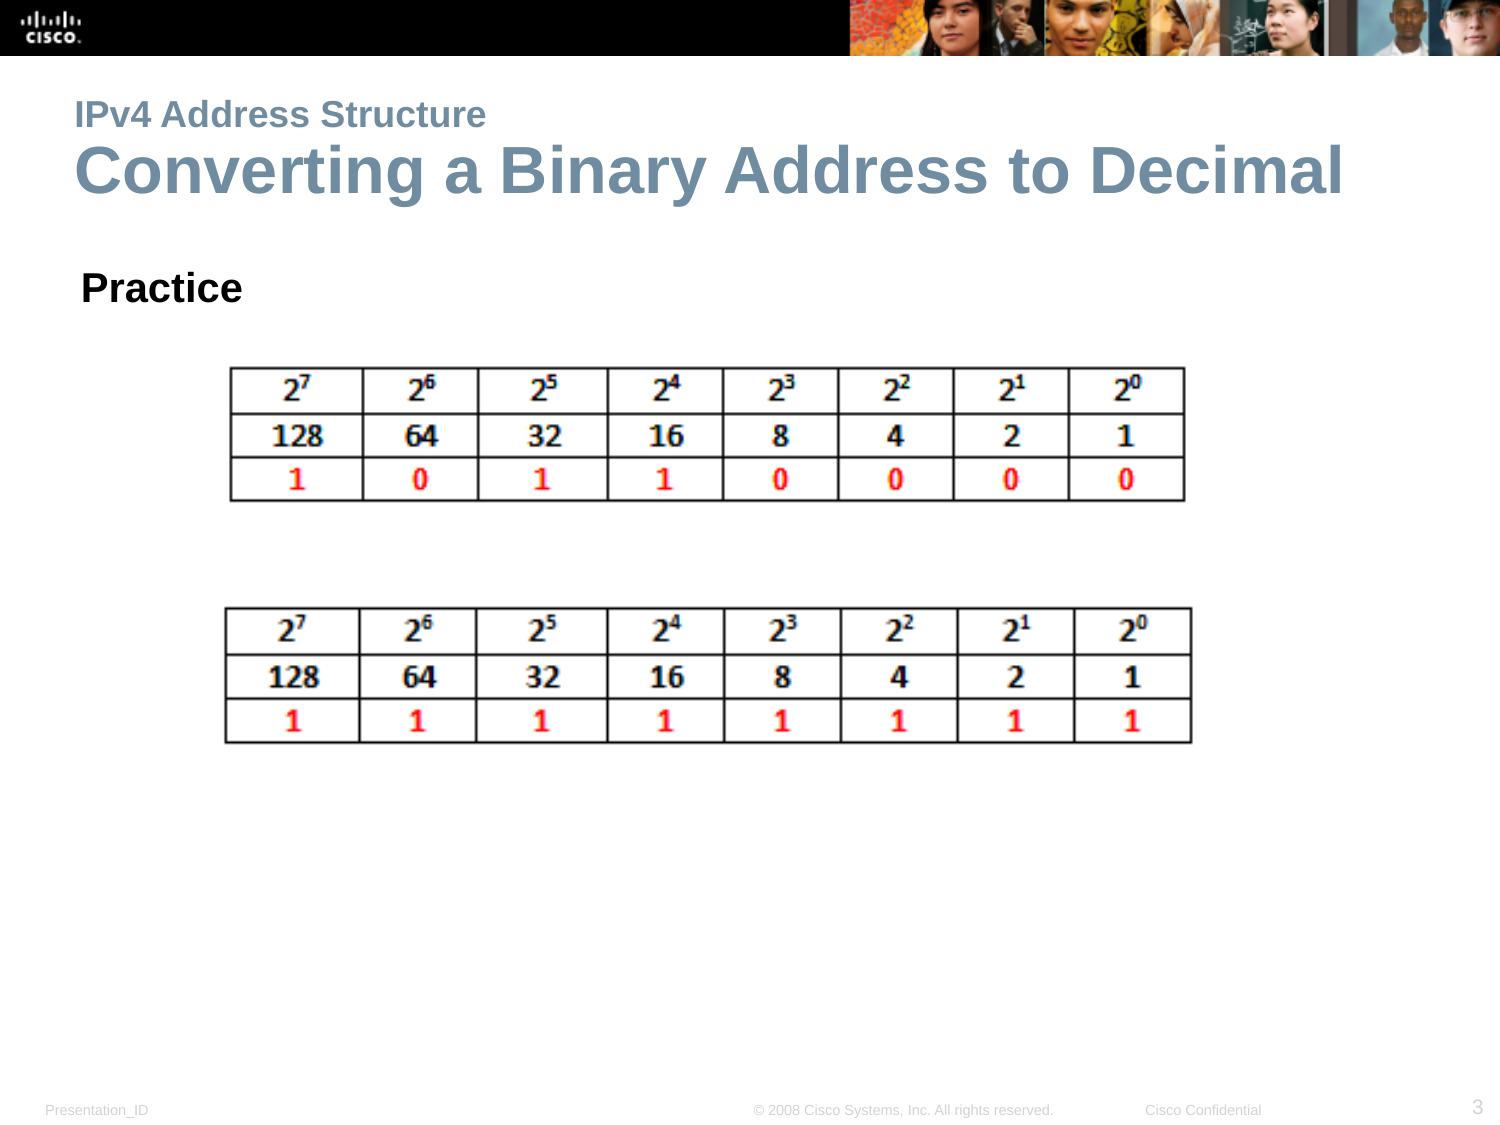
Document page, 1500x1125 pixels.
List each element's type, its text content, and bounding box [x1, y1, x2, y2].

list Practice [67, 257, 1400, 1061]
picture [192, 322, 1210, 541]
picture [0, 0, 1500, 56]
title IPv4 Address Structure Converting a Binary Address to Decimal [61, 77, 1500, 215]
picture [200, 586, 1210, 782]
